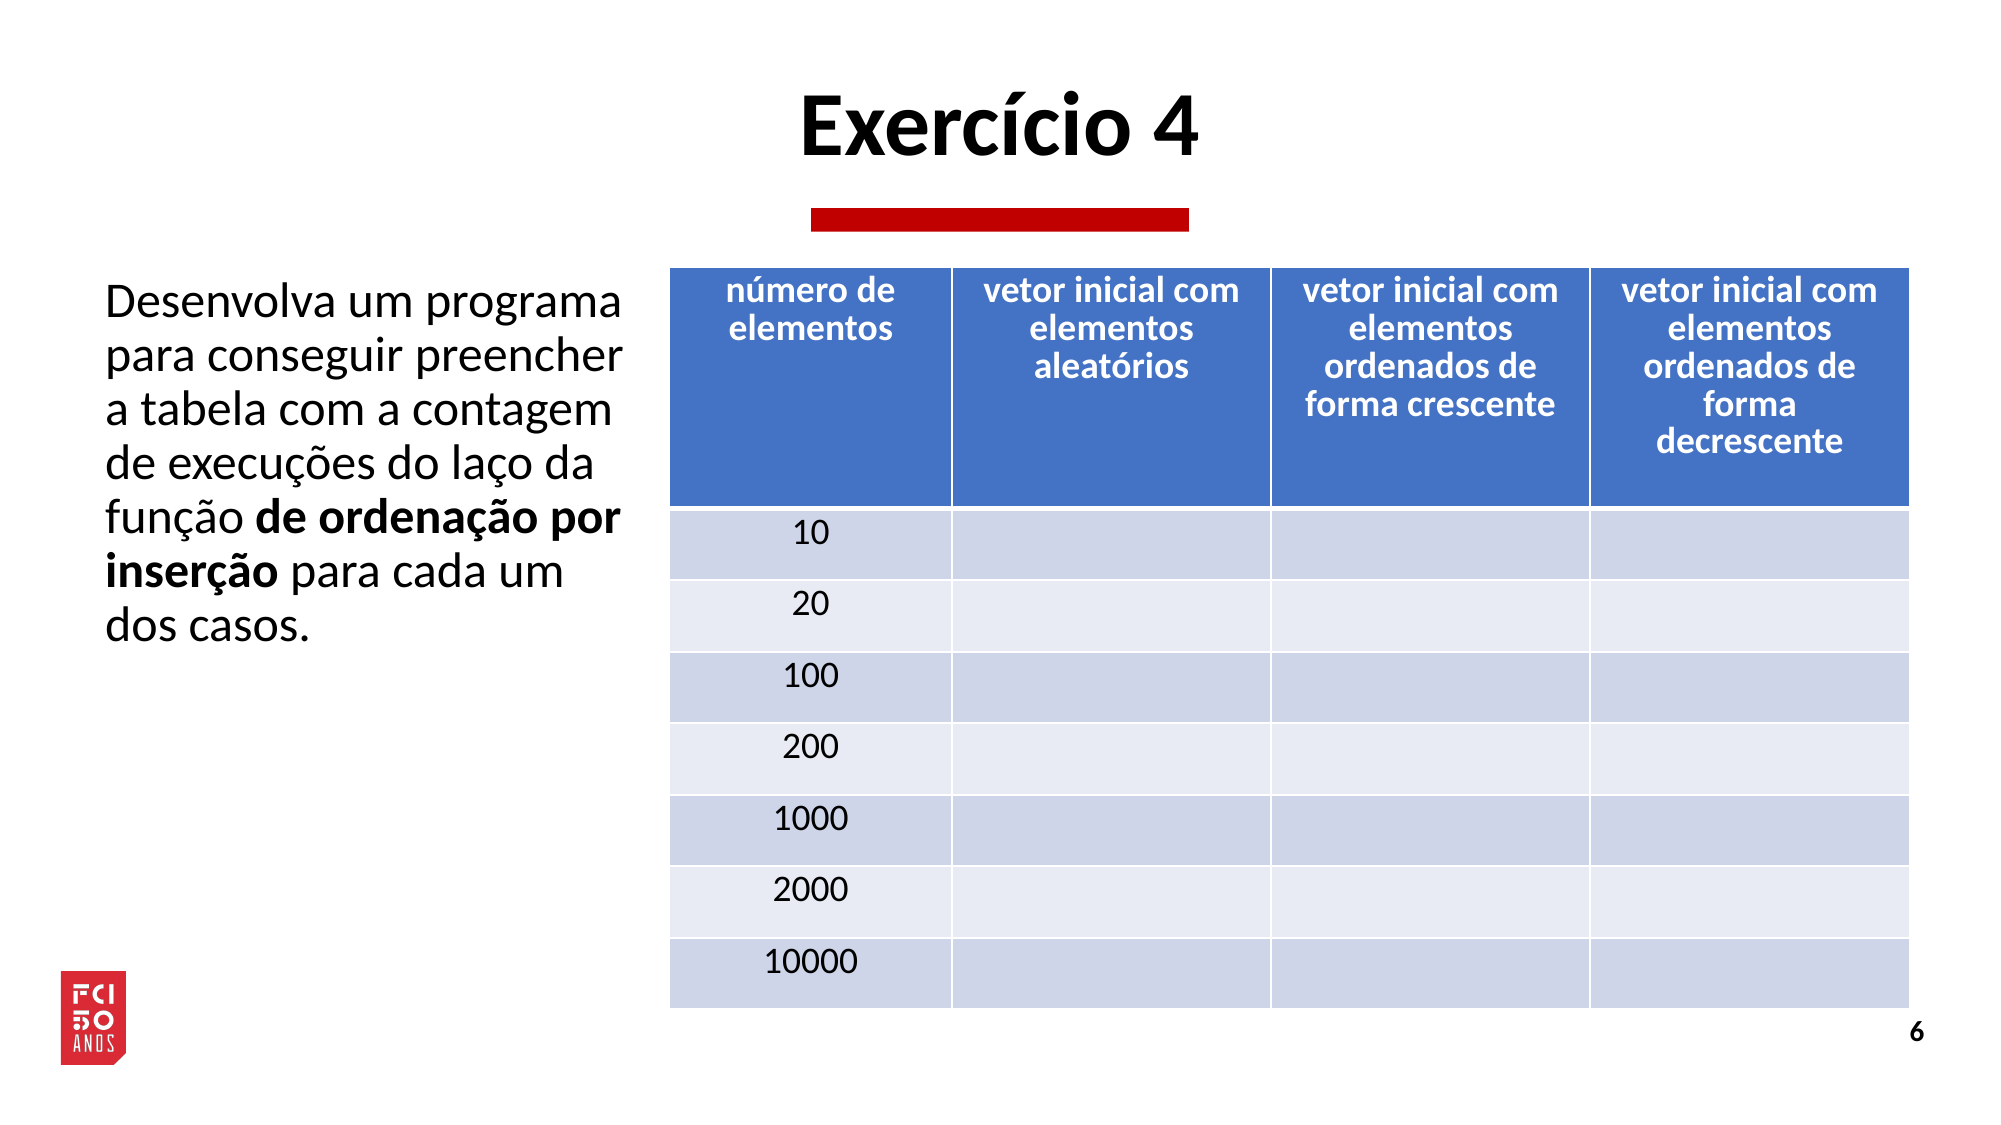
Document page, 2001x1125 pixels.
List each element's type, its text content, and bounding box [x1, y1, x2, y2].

table_cell [1272, 511, 1589, 579]
table_cell [1591, 796, 1909, 865]
title Exercício 4 [174, 67, 1826, 183]
table_cell [1591, 511, 1909, 579]
table_cell 1000 [670, 796, 951, 865]
table_cell 2000 [670, 867, 951, 937]
table_cell 200 [670, 724, 951, 794]
table_cell 10 [670, 511, 951, 579]
table_cell [1272, 939, 1589, 1008]
table_cell [1591, 867, 1909, 937]
table_cell 100 [670, 653, 951, 722]
table_cell [953, 511, 1270, 579]
table_header vetor inicial com elementos aleatórios [953, 268, 1270, 506]
table_cell 10000 [670, 939, 951, 1008]
table_cell [1591, 724, 1909, 794]
list Desenvolva um programa para conseguir preencher a tabela com a contagem de execuções do laço da função de ordenação por inserção para cada um dos casos. [90, 267, 645, 929]
table_cell [1272, 867, 1589, 937]
table_cell [953, 581, 1270, 651]
table_cell [953, 867, 1270, 937]
table_header vetor inicial com elementos ordenados de forma decrescente [1591, 268, 1909, 506]
table_cell [1272, 796, 1589, 865]
table_cell [1272, 724, 1589, 794]
table_cell [1591, 653, 1909, 722]
table_cell [1591, 939, 1909, 1008]
table_header número de elementos [670, 268, 951, 506]
slide_number 6 [1489, 1004, 1940, 1065]
table_cell [953, 796, 1270, 865]
table_header vetor inicial com elementos ordenados de forma crescente [1272, 268, 1589, 506]
table_cell [1591, 581, 1909, 651]
table_cell [953, 939, 1270, 1008]
table_cell [1272, 653, 1589, 722]
table_cell [953, 724, 1270, 794]
table_cell [1272, 581, 1589, 651]
table_cell [953, 653, 1270, 722]
table_cell 20 [670, 581, 951, 651]
